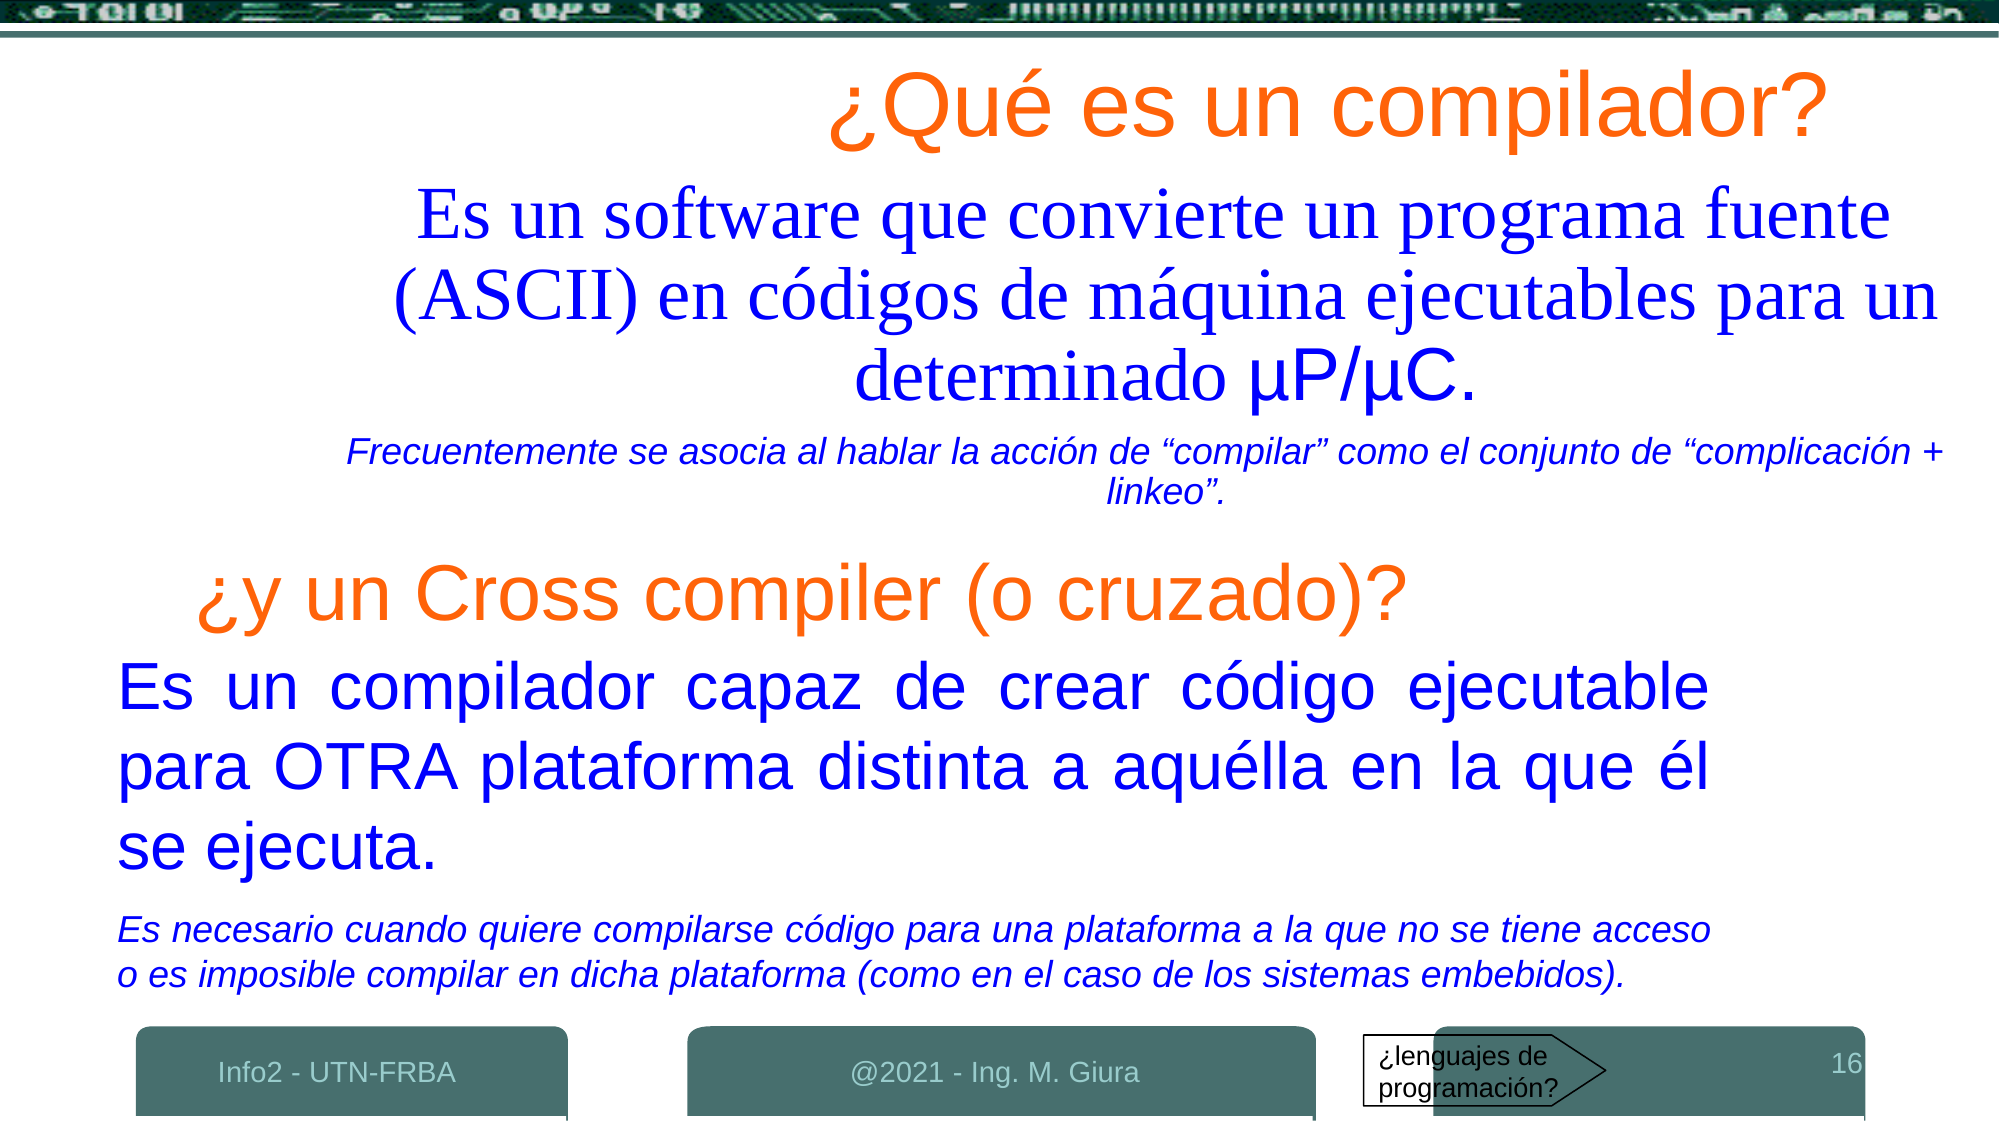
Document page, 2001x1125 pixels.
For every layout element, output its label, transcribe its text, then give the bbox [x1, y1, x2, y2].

text_box 16 [1581, 1021, 1879, 1088]
text_box Es un compilador capaz de crear código ejecutable para OTRA plataforma distinta a aquélla en la que él se ejecuta. Es necesario cuando quiere compilarse código para una plataforma a la que no se tiene acceso o es imposible compilar en dicha plataforma (como en el caso de los sistemas embebidos). [102, 635, 1727, 1071]
picture [134, 1116, 567, 1124]
text_box @2021 - Ing. M. Giura [762, 1071, 1229, 1097]
text_box Info2 - UTN-FRBA [202, 1071, 506, 1097]
text_box ¿lenguajes de programación? [1363, 1035, 1606, 1106]
text_box ¿y un Cross compiler (o cruzado)? [170, 543, 1558, 635]
text_box Es un software que convierte un programa fuente (ASCII) en códigos de máquina ejecutables para un determinado µP/µC. Frecuentemente se asocia al hablar la acción de “compilar” como el conjunto de “complicación + linkeo”. [309, 165, 1969, 521]
picture [0, 0, 1999, 31]
picture [684, 1116, 1313, 1124]
picture [1431, 1116, 1864, 1124]
text_box ¿Qué es un compilador? [666, 37, 1990, 163]
